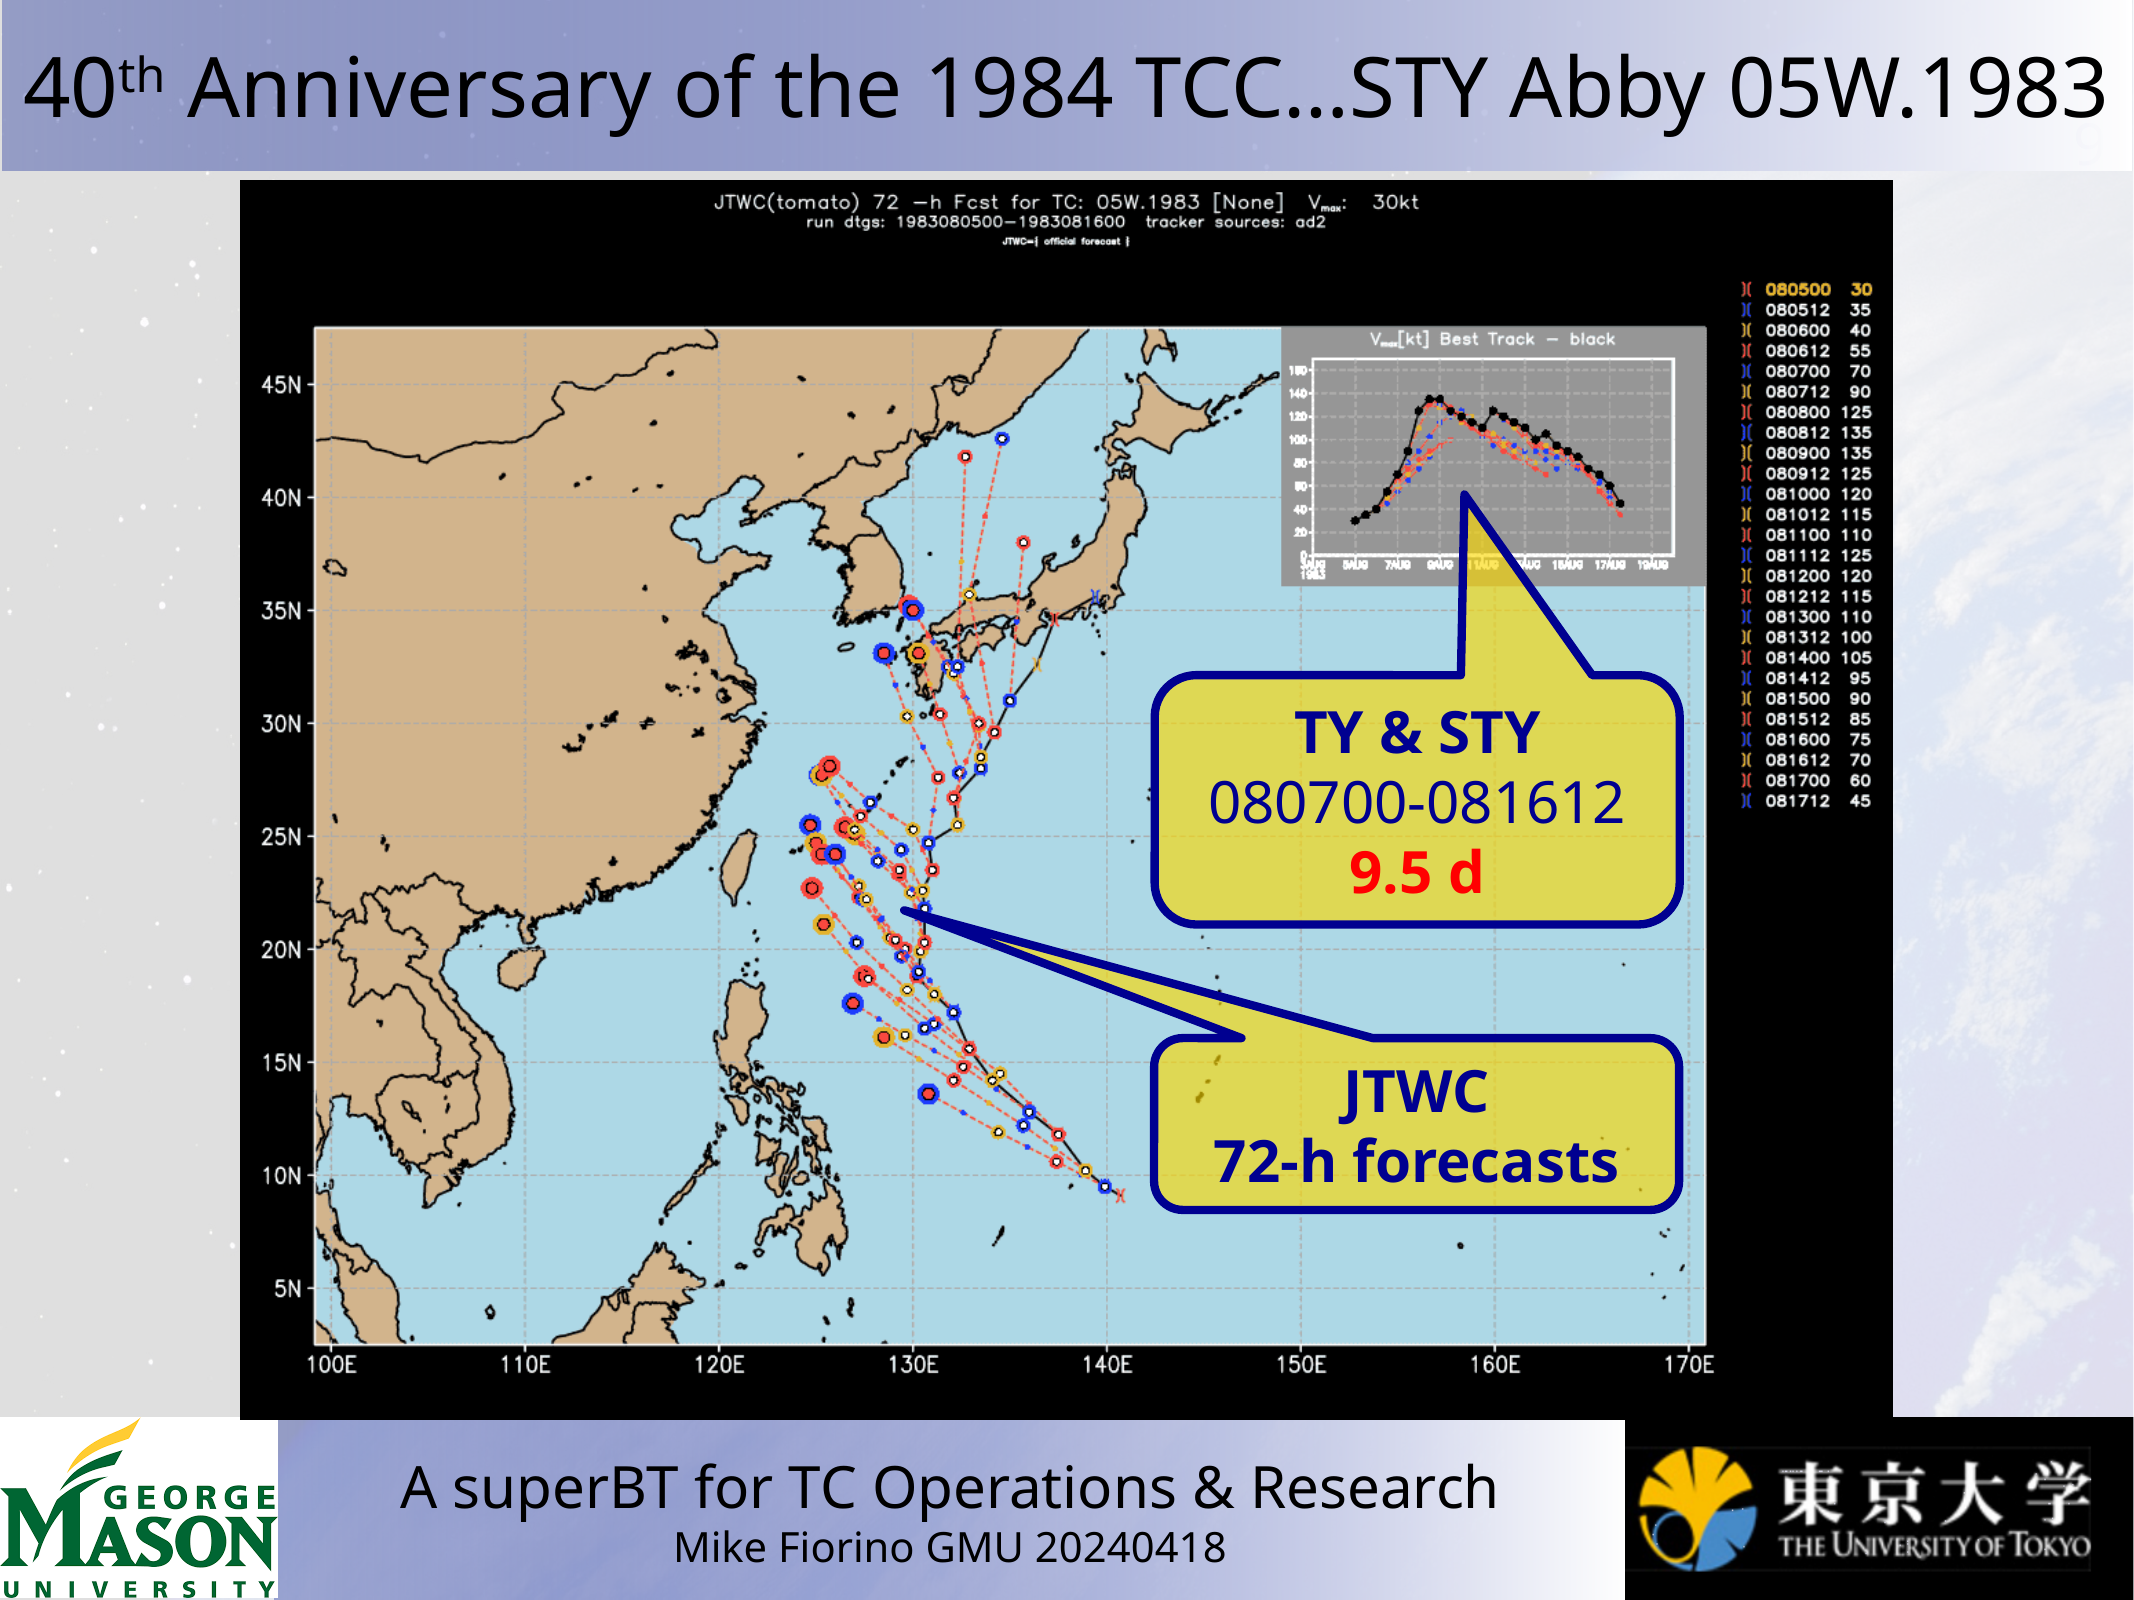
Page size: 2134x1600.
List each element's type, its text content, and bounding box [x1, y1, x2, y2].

title 40th Anniversary of the 1984 TCC…STY Abby 05W.1983 [2, 0, 2132, 171]
picture [1625, 1417, 2134, 1600]
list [240, 180, 1893, 1420]
picture [0, 1417, 278, 1598]
